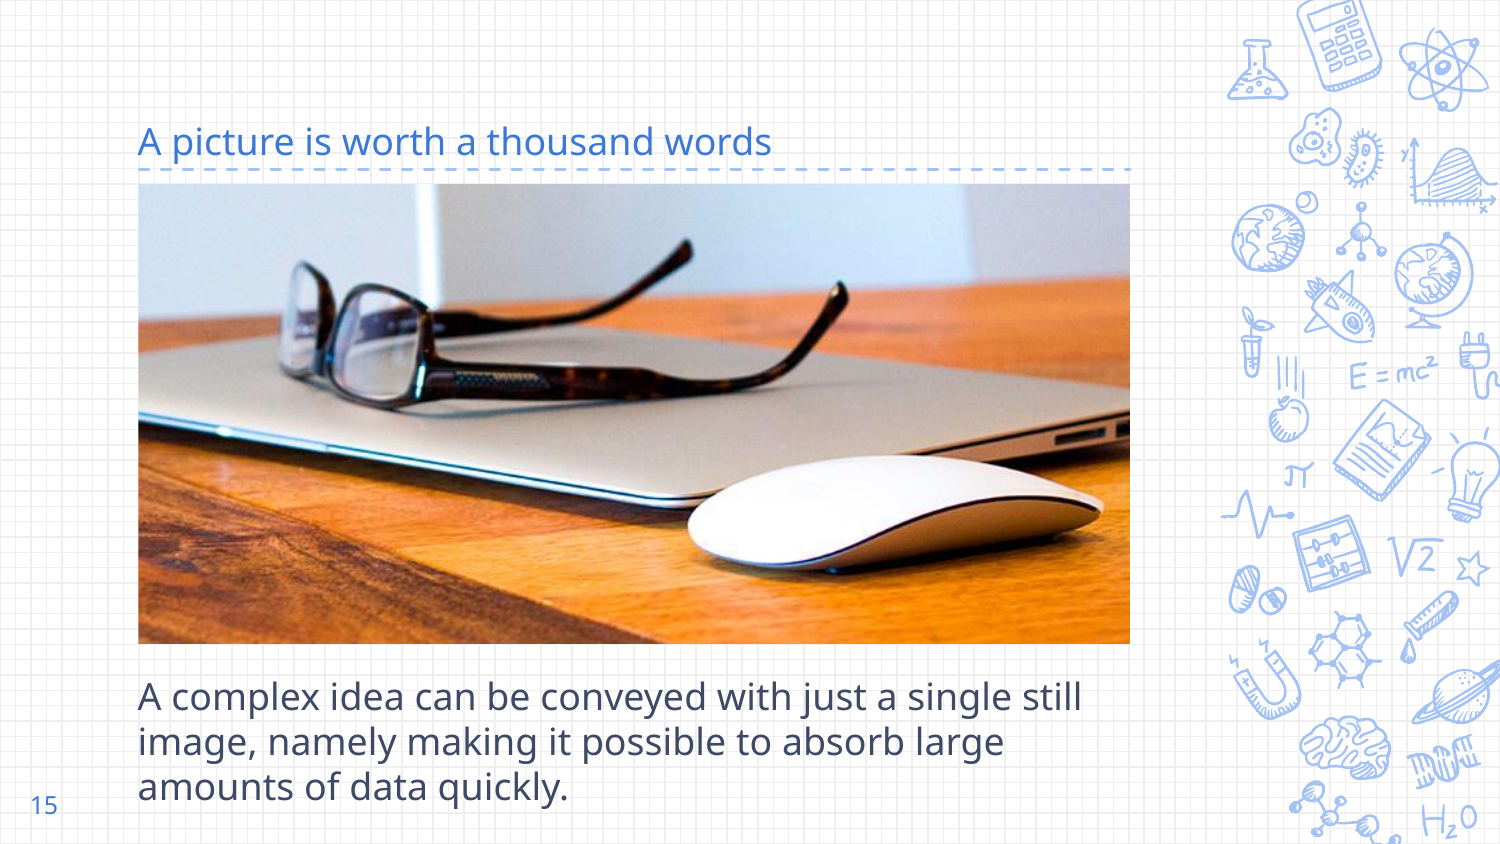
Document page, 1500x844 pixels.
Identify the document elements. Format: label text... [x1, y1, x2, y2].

slide_number 15 [14, 774, 105, 840]
picture [137, 183, 1131, 644]
title A picture is worth a thousand words [122, 36, 1130, 178]
list A complex idea can be conveyed with just a single still image, namely making it possible to absorb large amounts of data quickly. [122, 657, 1130, 810]
